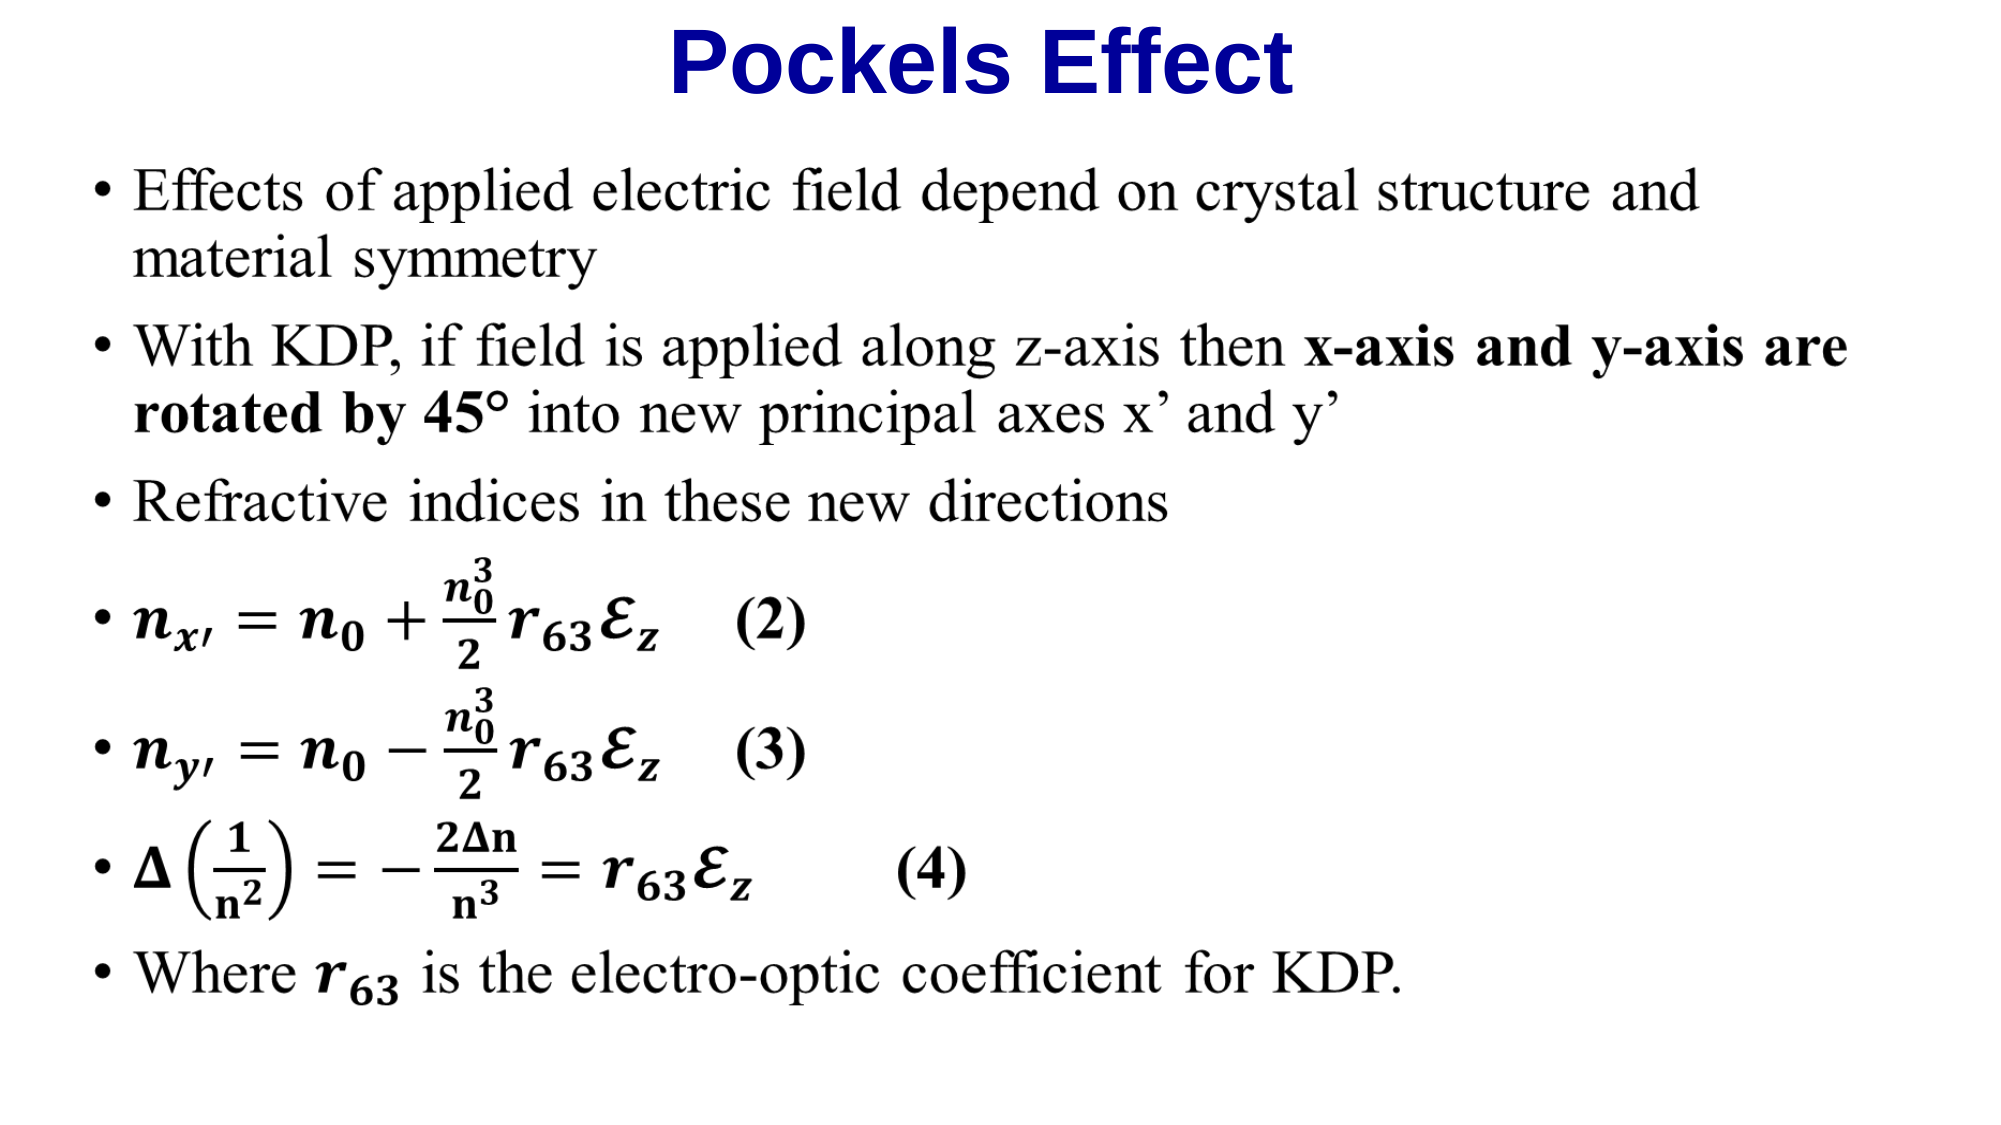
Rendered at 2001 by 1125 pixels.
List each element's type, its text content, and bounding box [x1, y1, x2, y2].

text_box Pockels Effect [668, 0, 1332, 112]
picture [74, 149, 1926, 1091]
